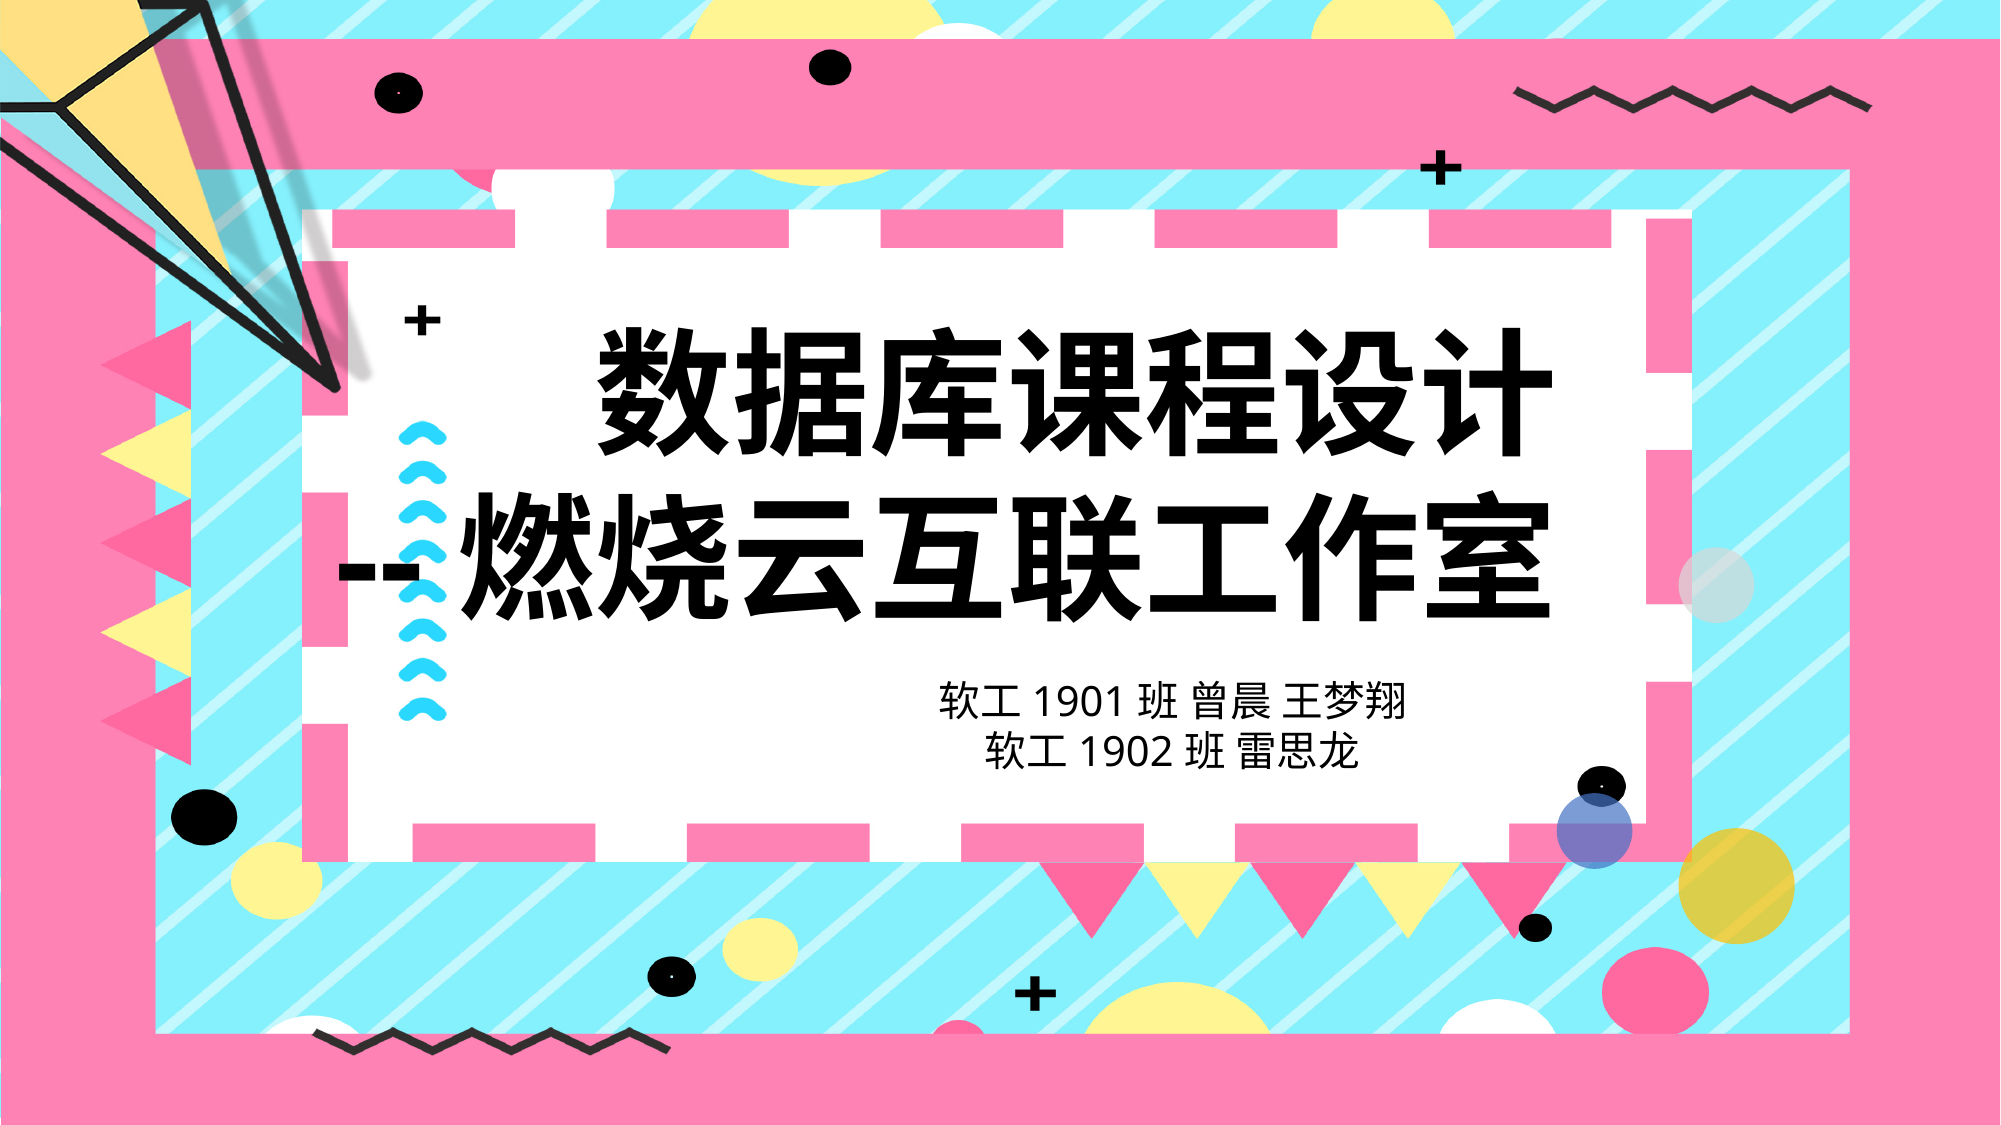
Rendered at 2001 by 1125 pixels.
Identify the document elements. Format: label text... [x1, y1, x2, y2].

text_box 软工1901班 曾晨 王梦翔 软工1902班 雷思龙 [666, 667, 1679, 782]
text_box 数据库课程设计 --燃烧云互联工作室 [320, 299, 1572, 645]
picture [0, 0, 2001, 1125]
text_box [1677, 546, 1756, 625]
text_box [1555, 792, 1634, 870]
text_box [1677, 827, 1796, 946]
